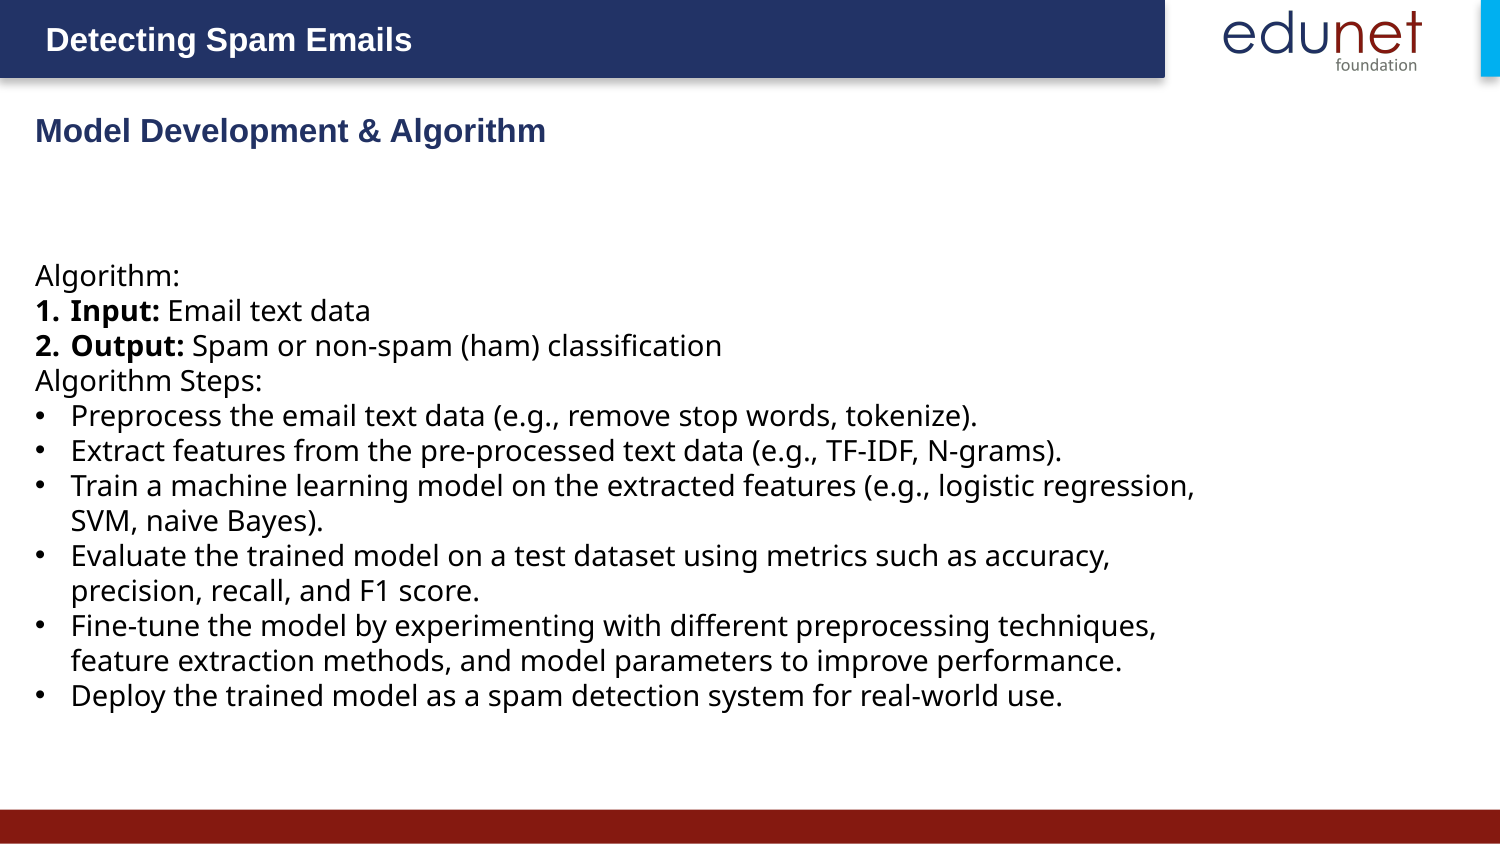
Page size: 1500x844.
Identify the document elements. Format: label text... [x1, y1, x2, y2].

text_box Algorithm: Input: Email text data Output: Spam or non-spam (ham) classification Algorithm Steps: Preprocess the email text data (e.g., remove stop words, tokenize). Extract features from the pre-processed text data (e.g., TF-IDF, N-grams). Train a machine learning model on the extracted features (e.g., logistic regression, SVM, naive Bayes). Evaluate the trained model on a test dataset using metrics such as accuracy, precision, recall, and F1 score. Fine-tune the model by experimenting with different preprocessing techniques, feature extraction methods, and model parameters to improve performance. Deploy the trained model as a spam detection system for real-world use. [20, 242, 1260, 727]
text_box Model Development & Algorithm [20, 94, 750, 147]
picture [1219, 8, 1424, 75]
